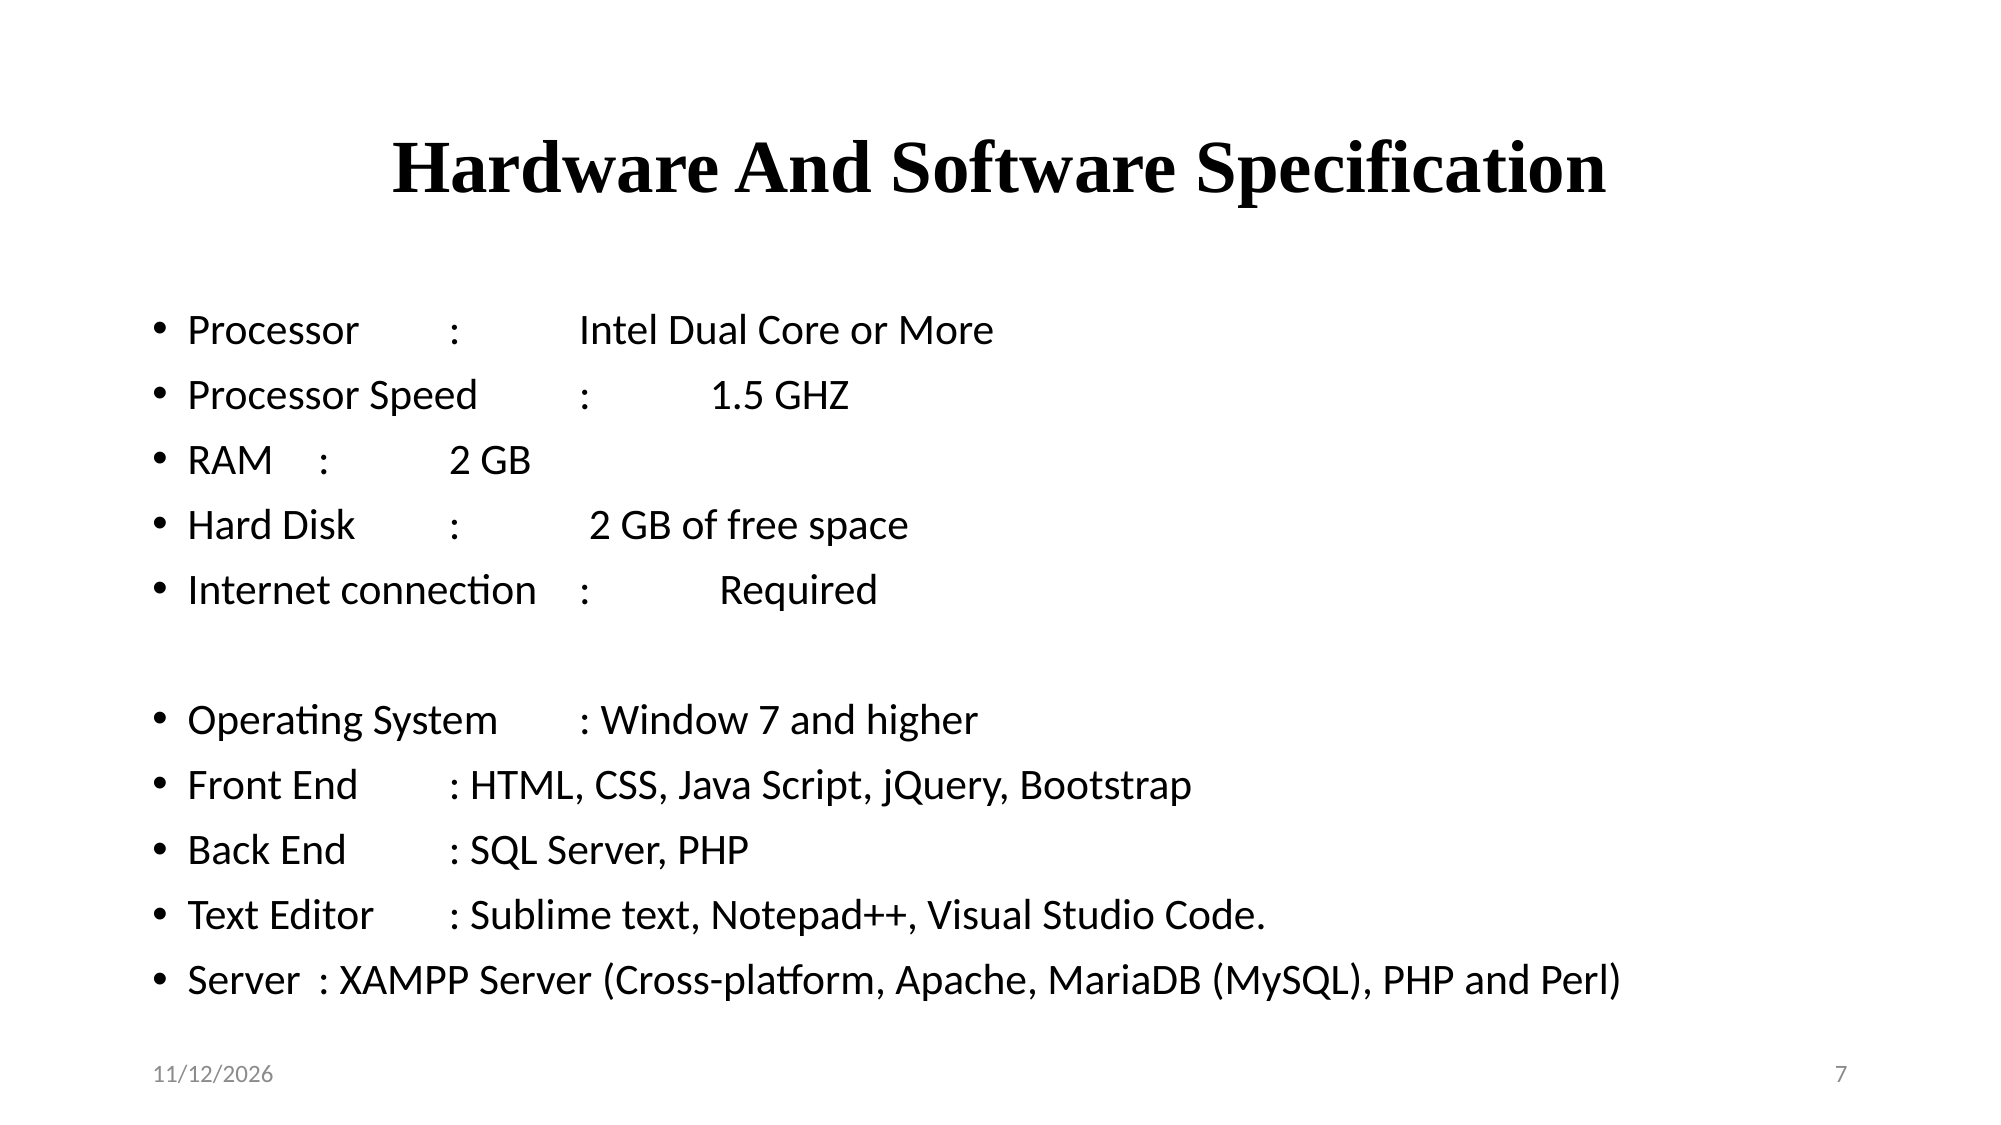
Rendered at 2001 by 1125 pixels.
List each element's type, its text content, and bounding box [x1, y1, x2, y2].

slide_number 09-Jun-20 [137, 1042, 588, 1103]
slide_number 7 [1412, 1042, 1863, 1103]
list Processor : Intel Dual Core or More Processor Speed : 1.5 GHZ RAM : 2 GB Hard Disk : 2 GB of free space Internet connection : Required Operating System : Window 7 and higher Front End : HTML, CSS, Java Script, jQuery, Bootstrap Back End : SQL Server, PHP Text Editor : Sublime text, Notepad++, Visual Studio Code. Server : XAMPP Server (Cross-platform, Apache, MariaDB (MySQL), PHP and Perl) [137, 299, 1863, 1014]
text_box Hardware And Software Specification [0, 59, 2000, 278]
